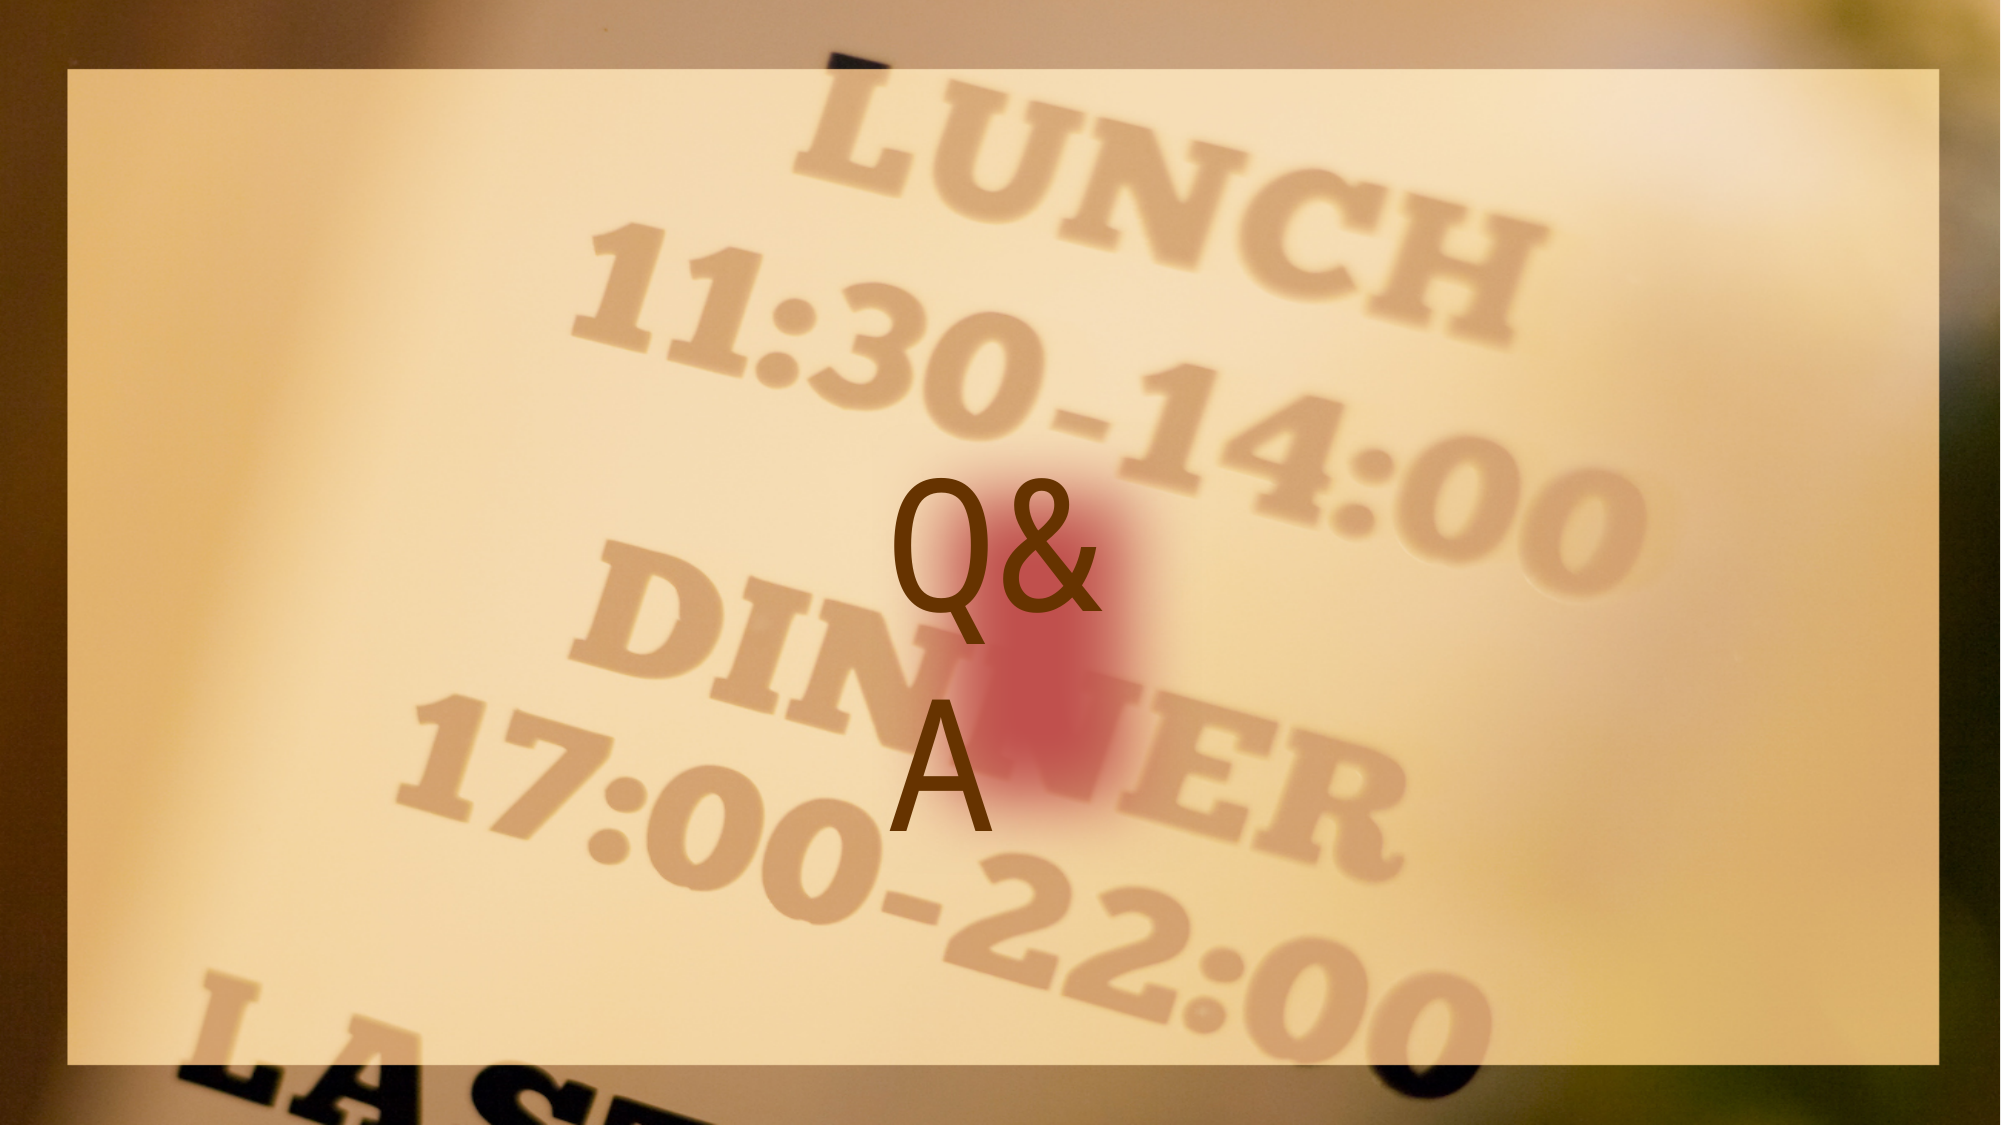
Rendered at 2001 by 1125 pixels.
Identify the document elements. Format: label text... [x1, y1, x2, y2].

text_box 국립중앙도서관 [985, 534, 1090, 763]
picture [0, 0, 2001, 1125]
text_box Q&A [997, 546, 1078, 751]
